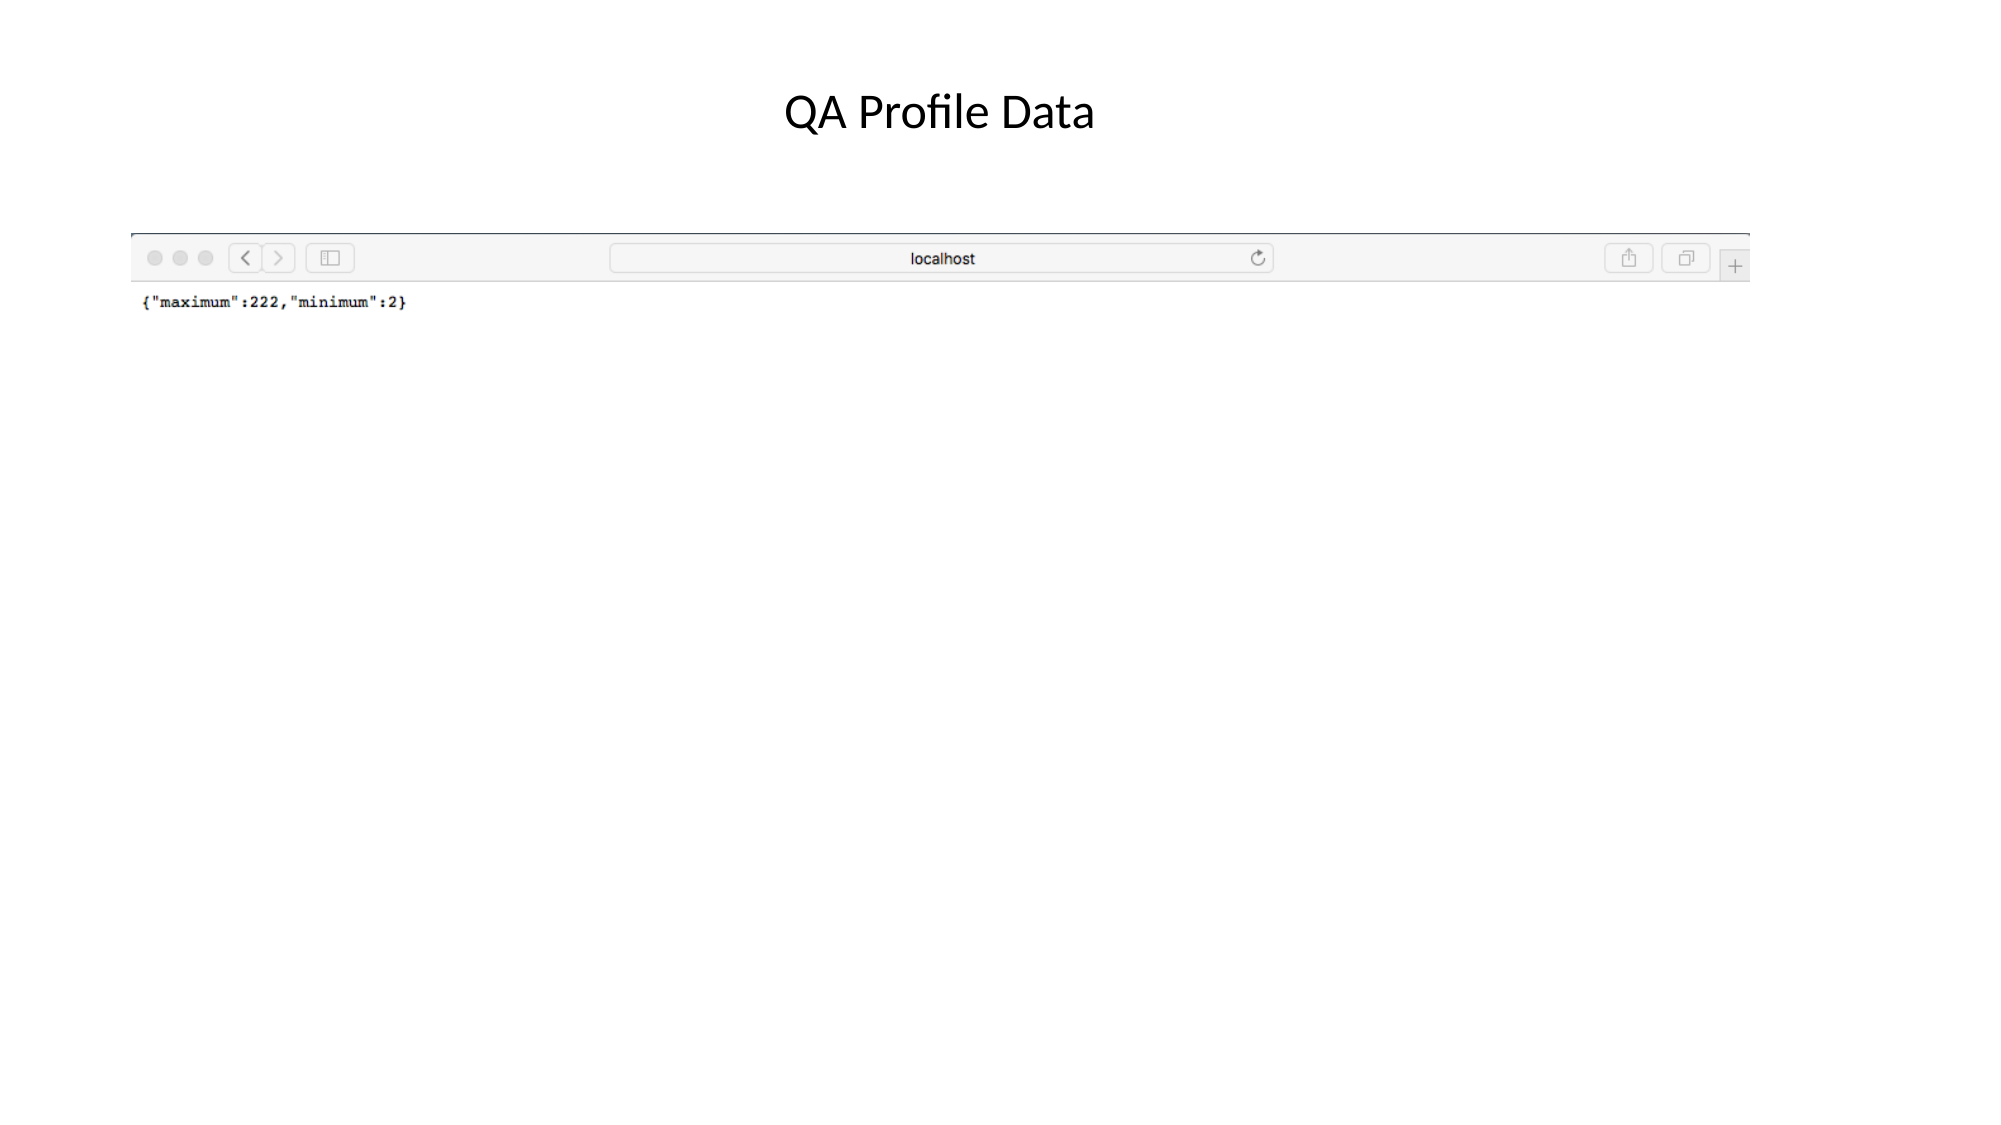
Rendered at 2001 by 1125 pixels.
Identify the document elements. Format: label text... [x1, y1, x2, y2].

picture [131, 233, 1750, 914]
subtitle QA Profile Data [129, 78, 1750, 977]
